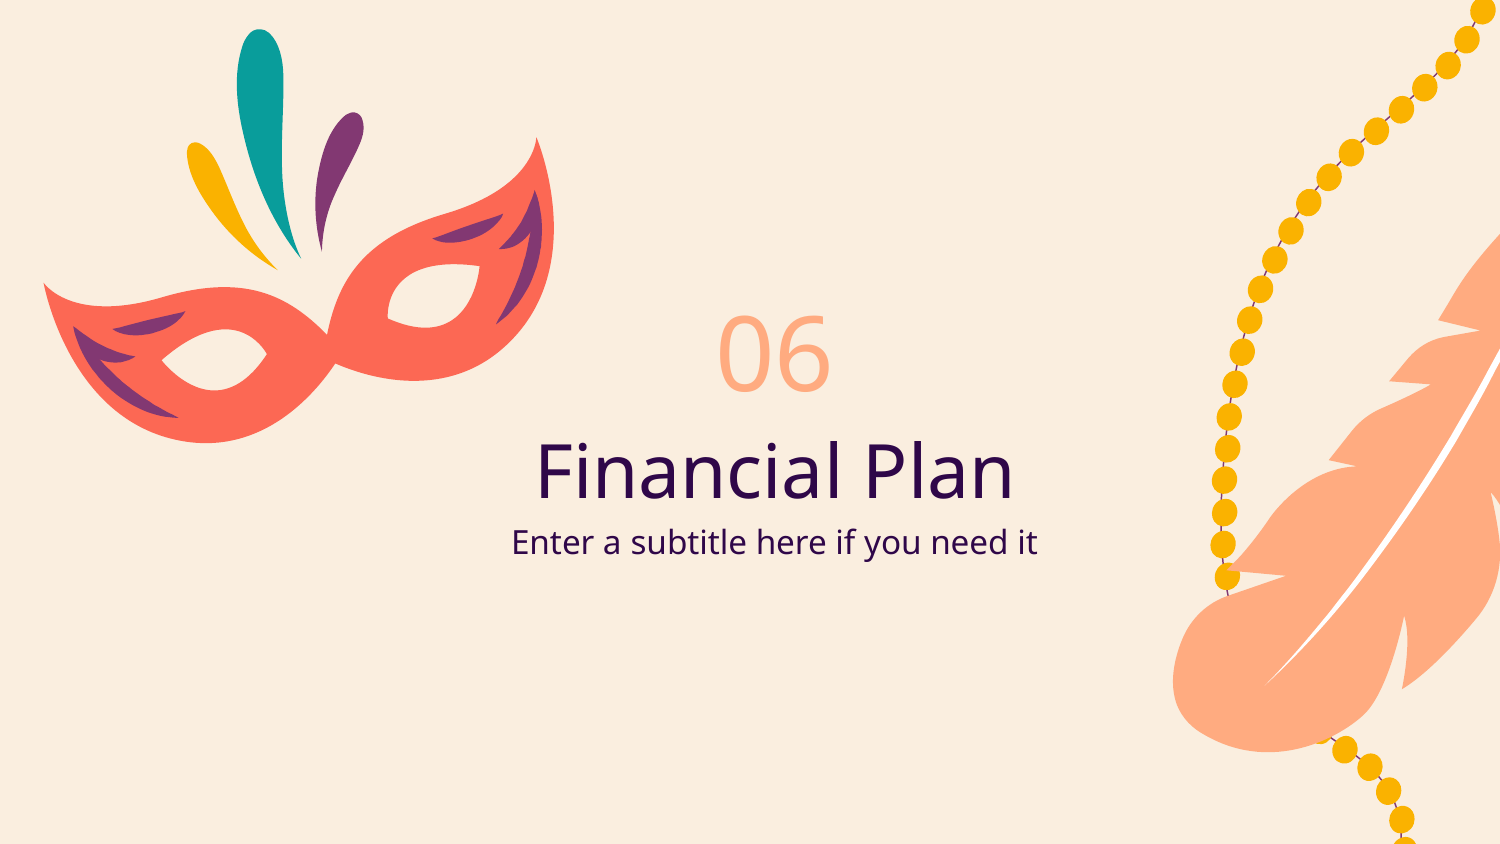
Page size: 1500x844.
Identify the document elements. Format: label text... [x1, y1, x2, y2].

title Financial Plan [398, 418, 1152, 519]
subtitle Enter a subtitle here if you need it [460, 499, 1090, 600]
title 06 [675, 293, 875, 407]
